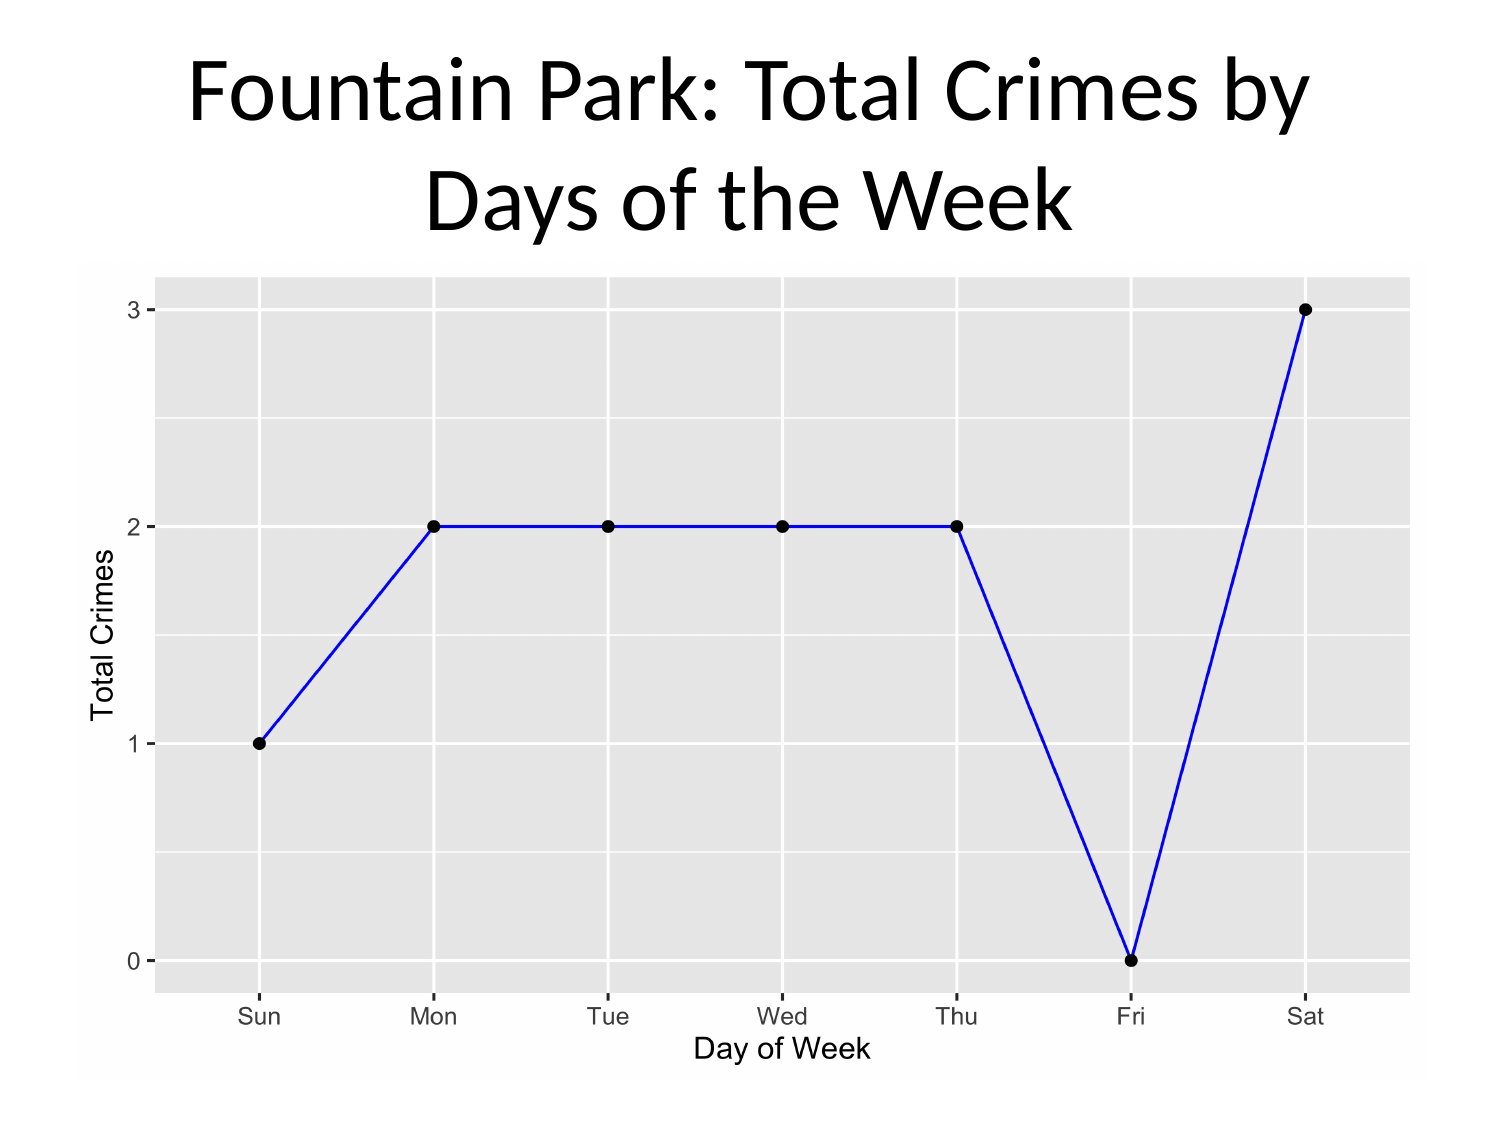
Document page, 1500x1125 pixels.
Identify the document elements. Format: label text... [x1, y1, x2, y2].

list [74, 262, 1426, 1081]
title Fountain Park: Total Crimes by Days of the Week [75, 45, 1425, 233]
